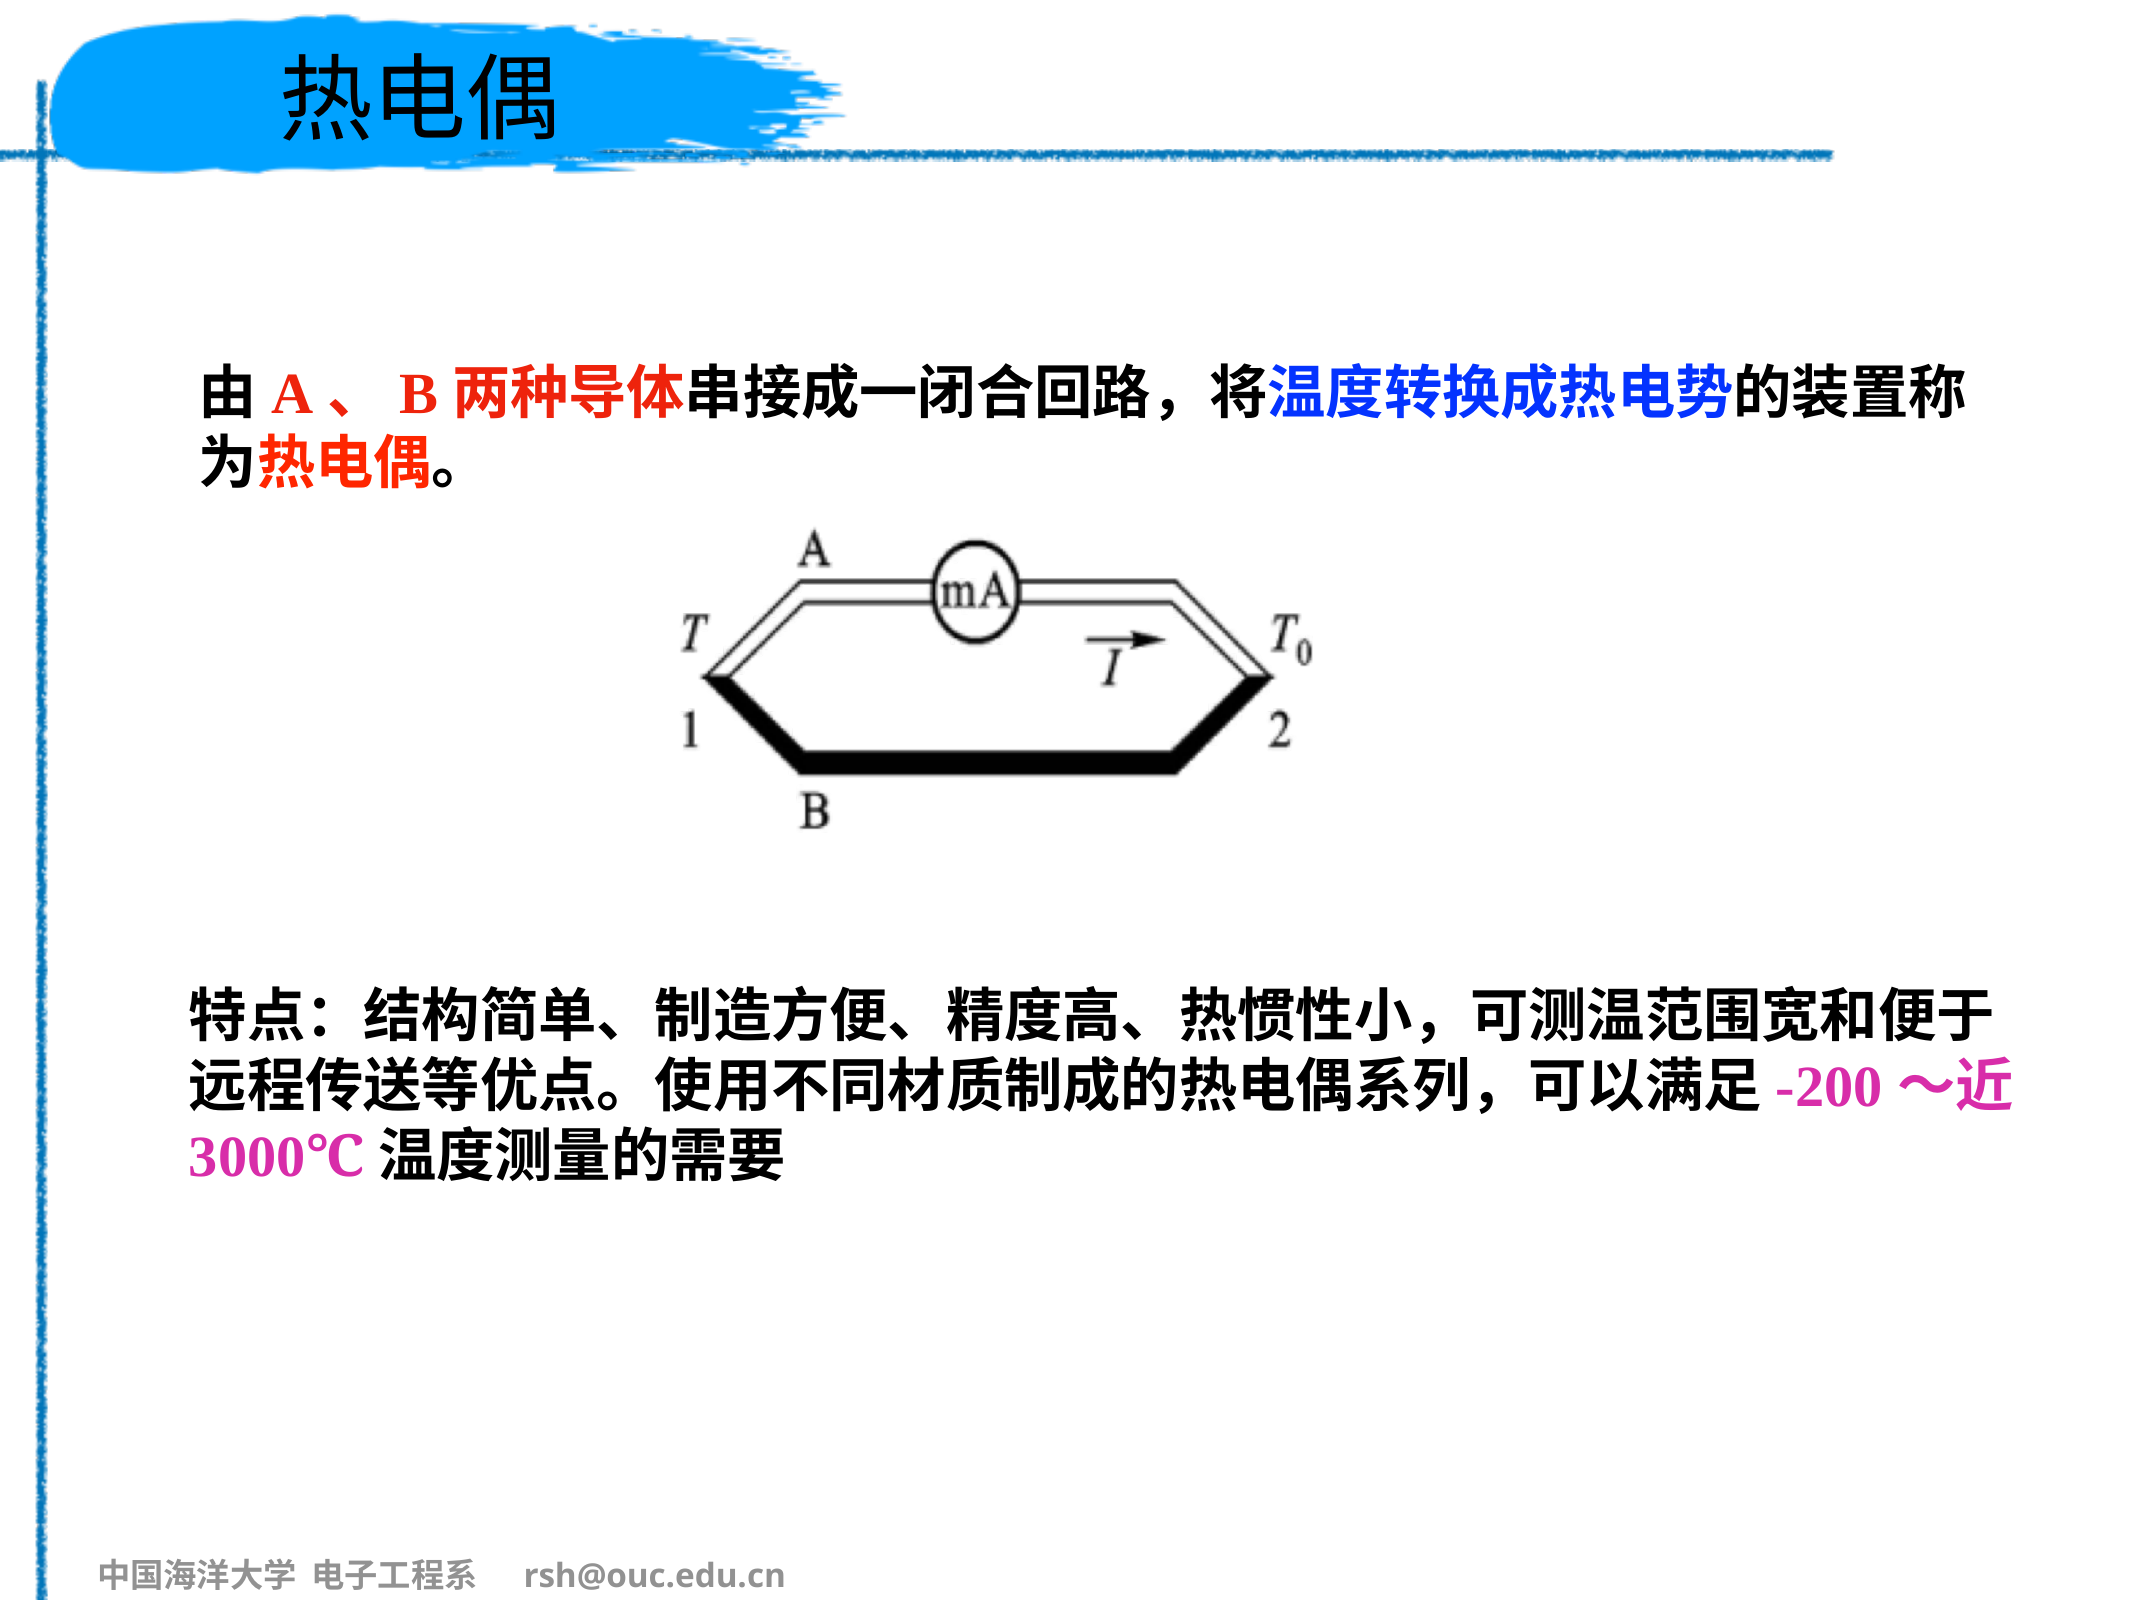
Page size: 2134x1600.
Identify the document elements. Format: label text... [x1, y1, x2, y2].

picture [785, 11, 1841, 178]
picture [643, 500, 1337, 851]
text_box 由A、B两种导体串接成一闭合回路，将温度转换成热电势的装置称为热电偶。 [190, 346, 2000, 504]
title 热电偶 [53, 1, 786, 189]
text_box 特点：结构简单、制造方便、精度高、热惯性小，可测温范围宽和便于远程传送等优点。使用不同材质制成的热电偶系列，可以满足-200～近3000℃温度测量的需要 [180, 969, 2043, 1197]
picture [0, 11, 54, 1600]
